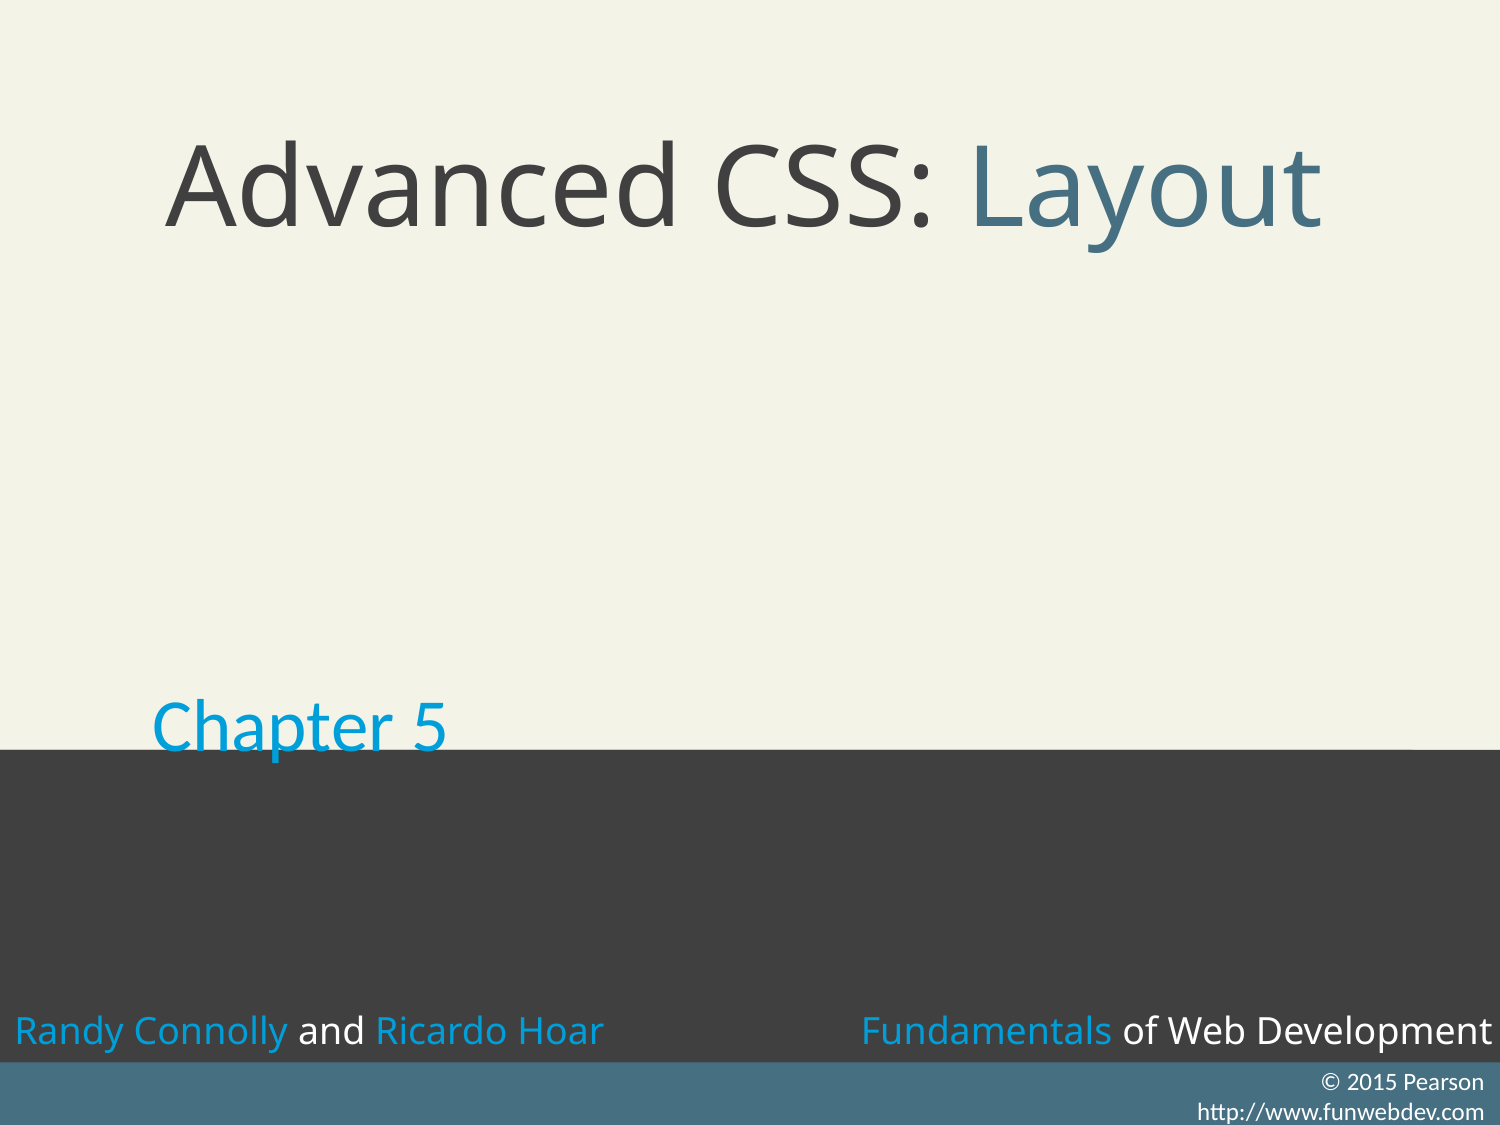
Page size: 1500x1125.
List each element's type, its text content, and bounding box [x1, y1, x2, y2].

title Advanced CSS: Layout [150, 112, 1350, 575]
subtitle Chapter 5 [137, 669, 1038, 757]
